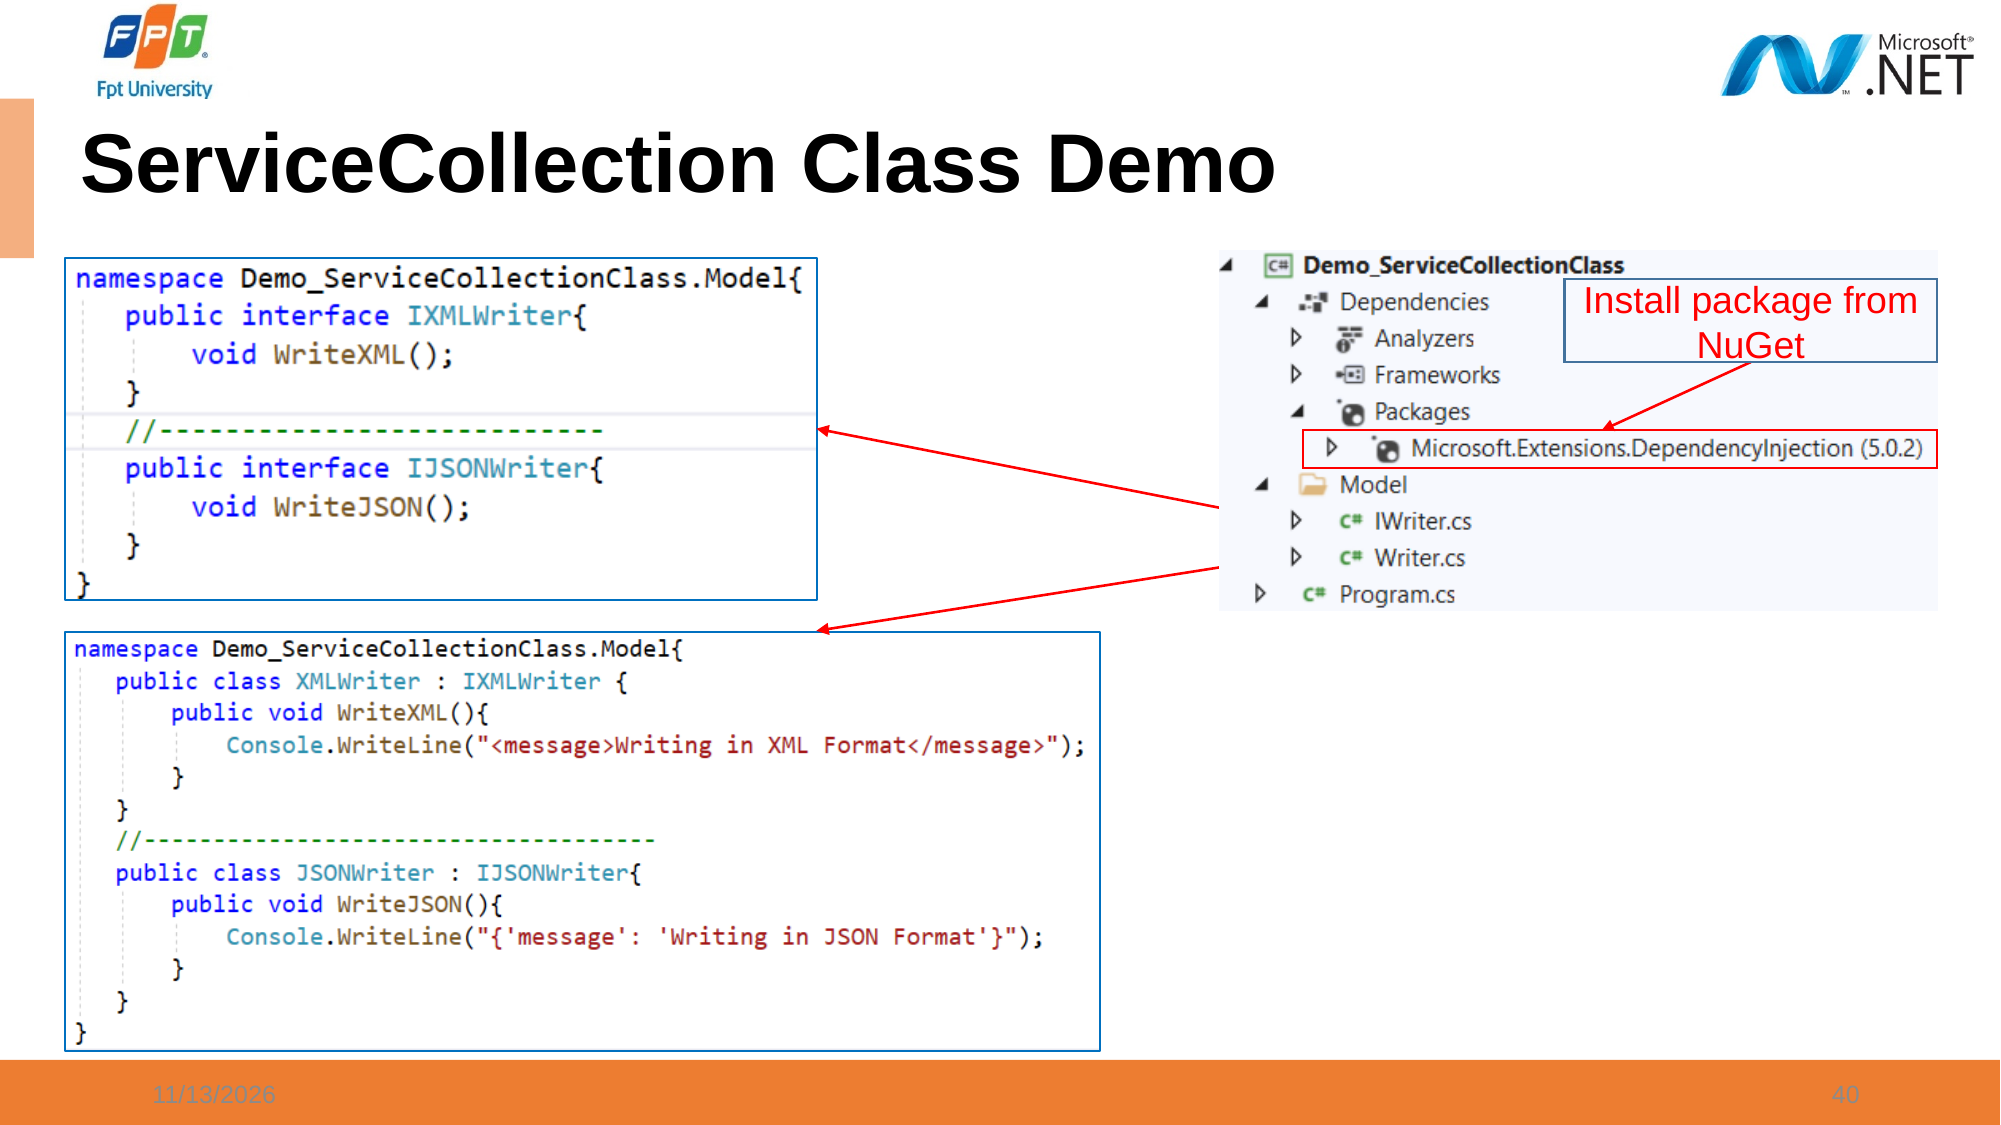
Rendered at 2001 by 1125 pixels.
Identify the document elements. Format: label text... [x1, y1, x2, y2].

title ServiceCollection Class Demo [65, 118, 1965, 213]
picture [1685, 0, 2001, 129]
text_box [66, 250, 1938, 1050]
picture [59, 0, 250, 99]
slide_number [137, 1063, 588, 1123]
slide_number 40 [1424, 1063, 1875, 1123]
